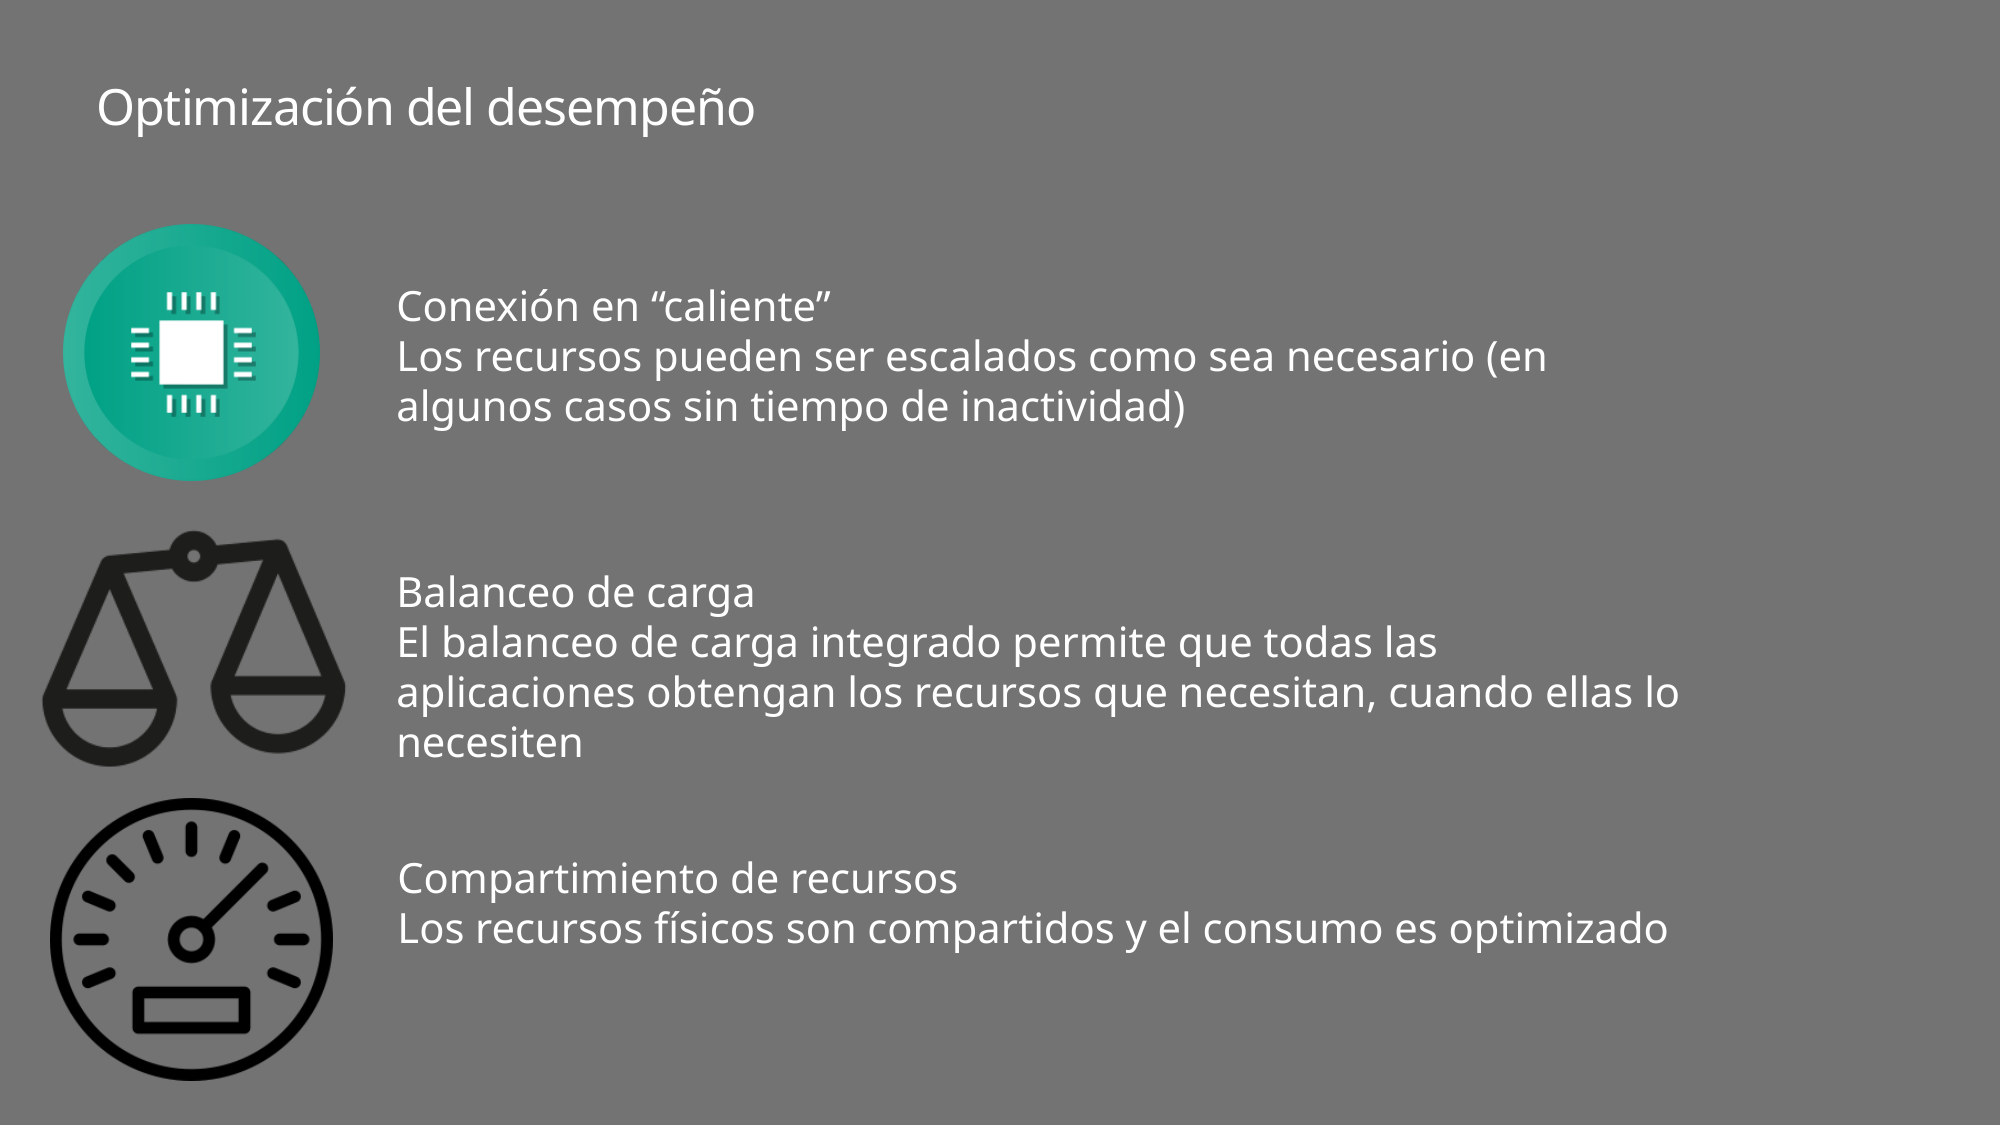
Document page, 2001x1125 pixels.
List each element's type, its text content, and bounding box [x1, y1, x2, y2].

text_box Conexión en “caliente” Los recursos pueden ser escalados como sea necesario (en algunos casos sin tiempo de inactividad) [396, 279, 1683, 430]
text_box Balanceo de carga El balanceo de carga integrado permite que todas las aplicaciones obtengan los recursos que necesitan, cuando ellas lo necesiten [396, 565, 1683, 766]
text_box Compartimiento de recursos Los recursos físicos son compartidos y el consumo es optimizado [397, 851, 1684, 952]
picture [29, 223, 358, 1081]
title Optimización del desempeño [96, 75, 1904, 136]
